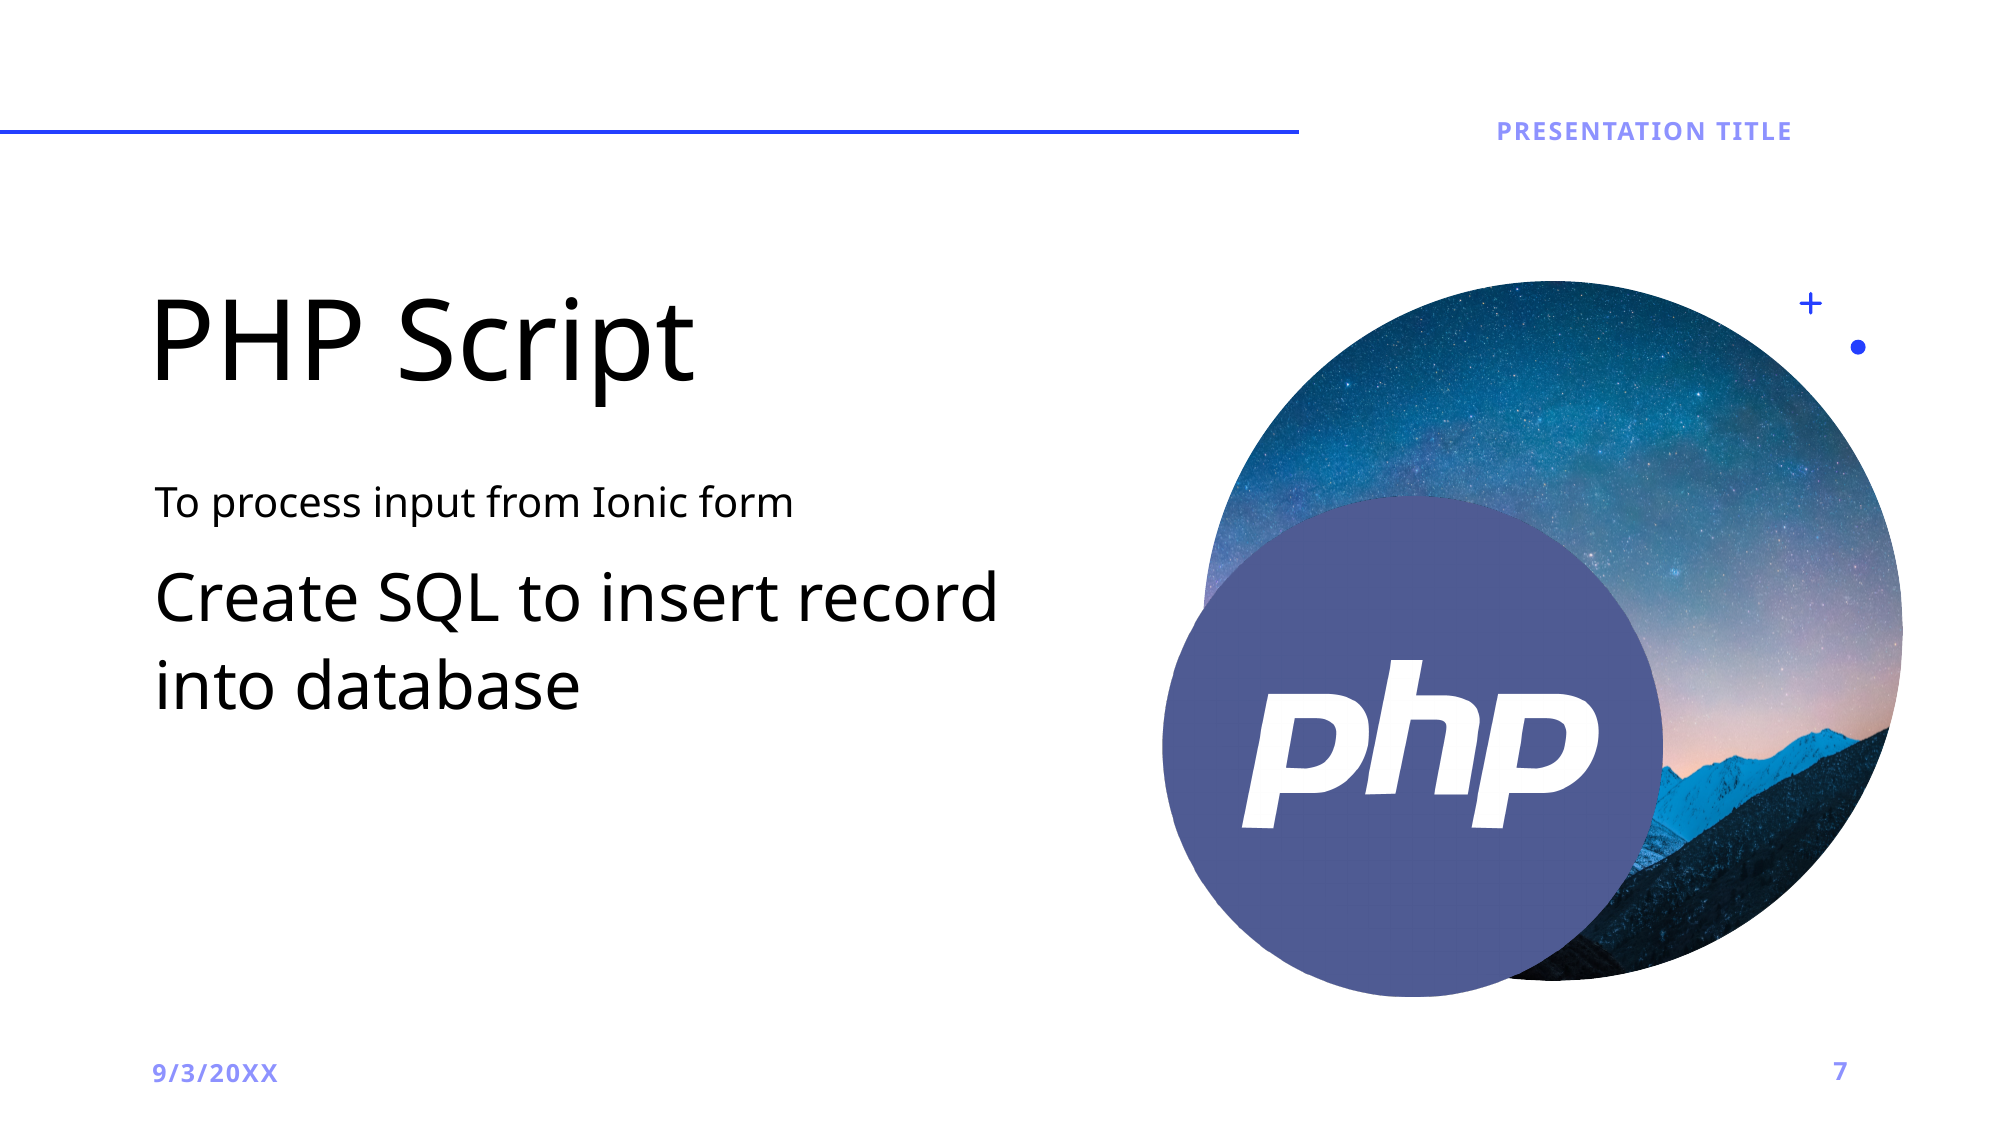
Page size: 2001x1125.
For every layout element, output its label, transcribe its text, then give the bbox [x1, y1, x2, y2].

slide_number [137, 1042, 588, 1103]
list To process input from Ionic form Create SQL to insert record into database [139, 463, 1155, 1013]
footer Presentation Title [1306, 101, 1982, 162]
picture [912, 281, 1913, 997]
title PHP Script [131, 218, 1148, 413]
slide_number 7 [1412, 1042, 1863, 1103]
